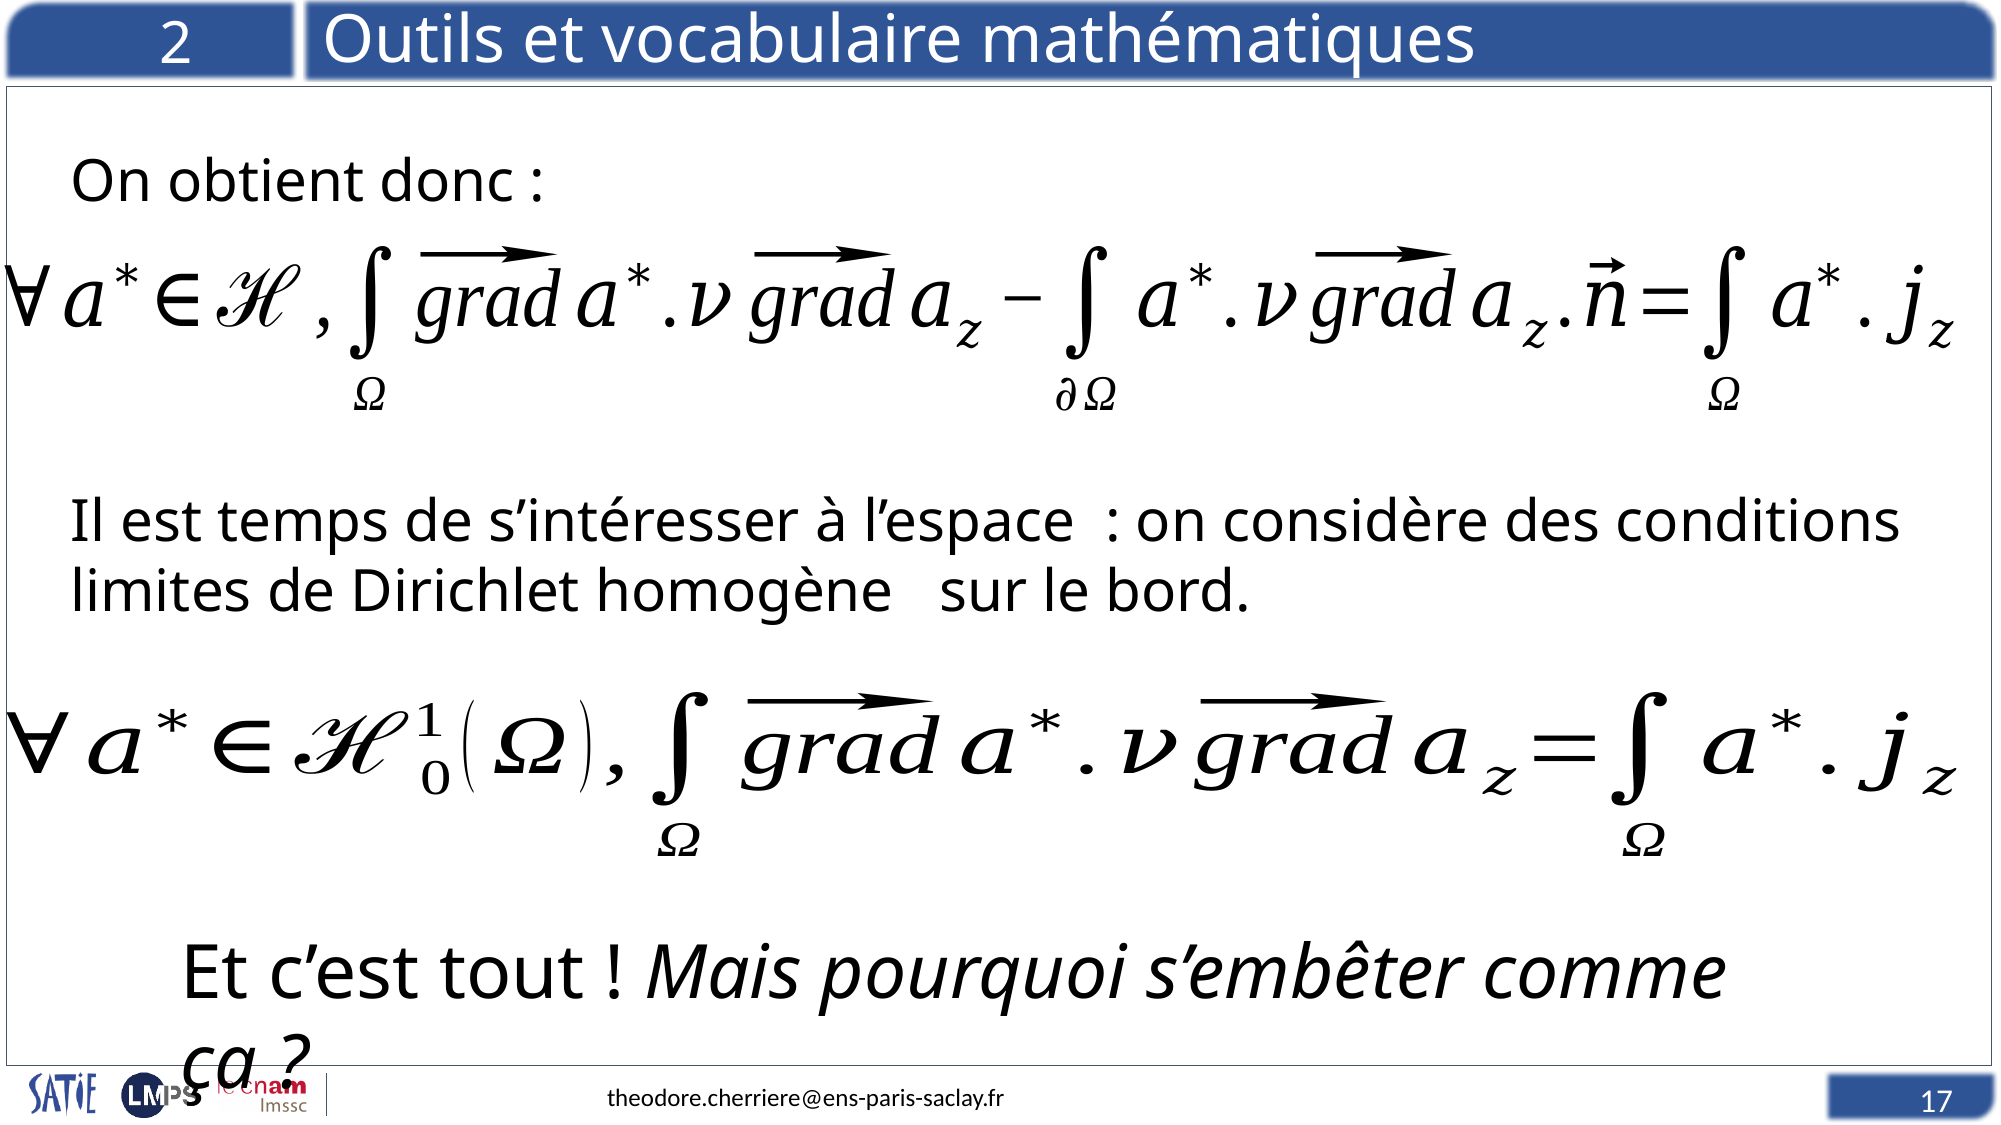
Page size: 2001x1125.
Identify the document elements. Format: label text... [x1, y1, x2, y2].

text_box On obtient donc : [55, 136, 1538, 221]
slide_number 17 [1870, 1068, 1968, 1125]
text_box Et c’est tout ! Mais pourquoi s’embêter comme ça ? [165, 916, 1793, 1112]
title Outils et vocabulaire mathématiques [307, 0, 1945, 83]
picture [121, 1072, 201, 1118]
picture [29, 1072, 96, 1116]
list 2 [55, 5, 297, 84]
